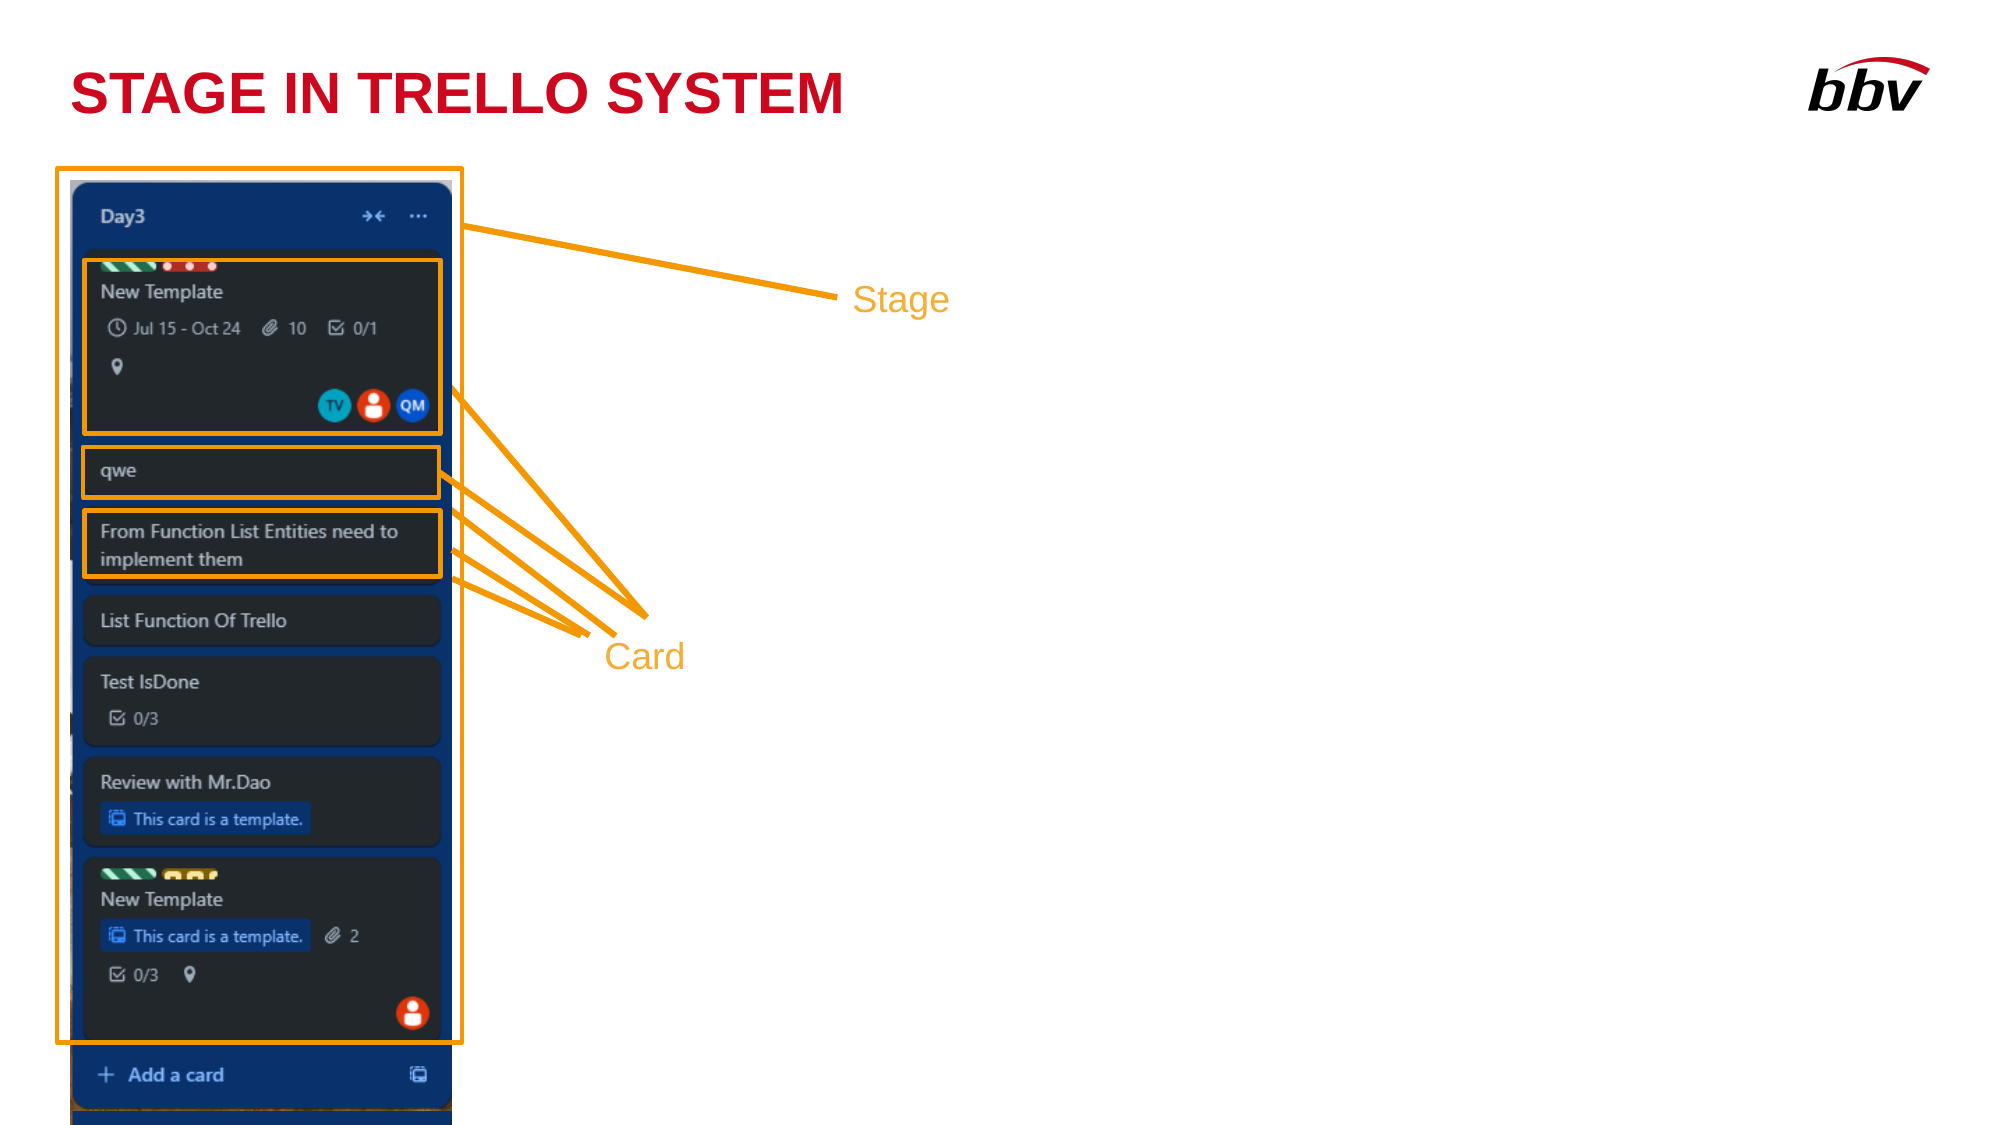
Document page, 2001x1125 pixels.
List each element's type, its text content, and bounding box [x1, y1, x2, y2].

text_box Card [589, 617, 704, 693]
picture [1808, 57, 1930, 111]
text_box Stage [837, 259, 980, 335]
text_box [438, 471, 647, 618]
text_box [451, 549, 590, 636]
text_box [594, 627, 616, 637]
picture [70, 179, 452, 1125]
text_box [57, 168, 462, 1043]
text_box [456, 375, 647, 471]
title STAGE IN TRELLO SYSTEM [70, 0, 1666, 181]
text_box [463, 225, 838, 299]
